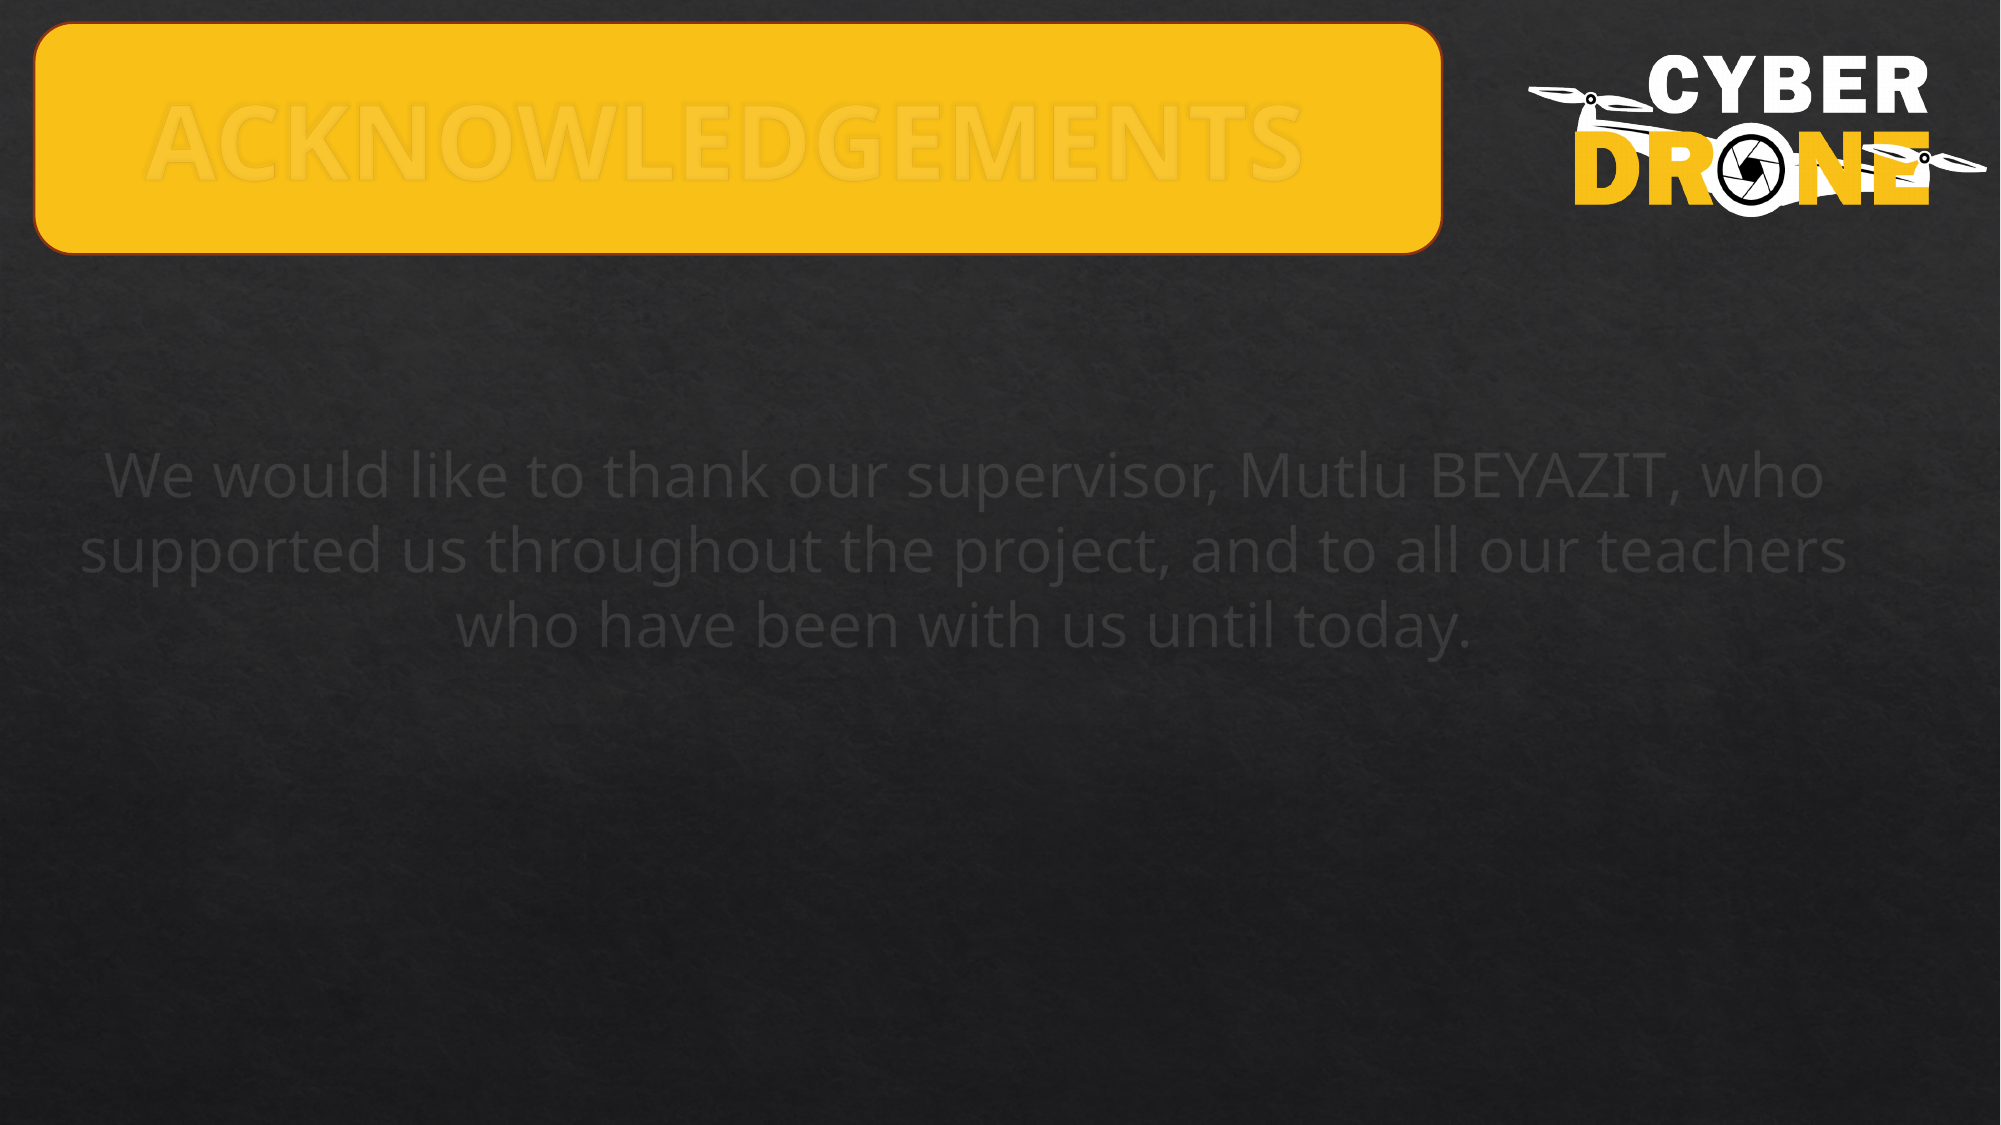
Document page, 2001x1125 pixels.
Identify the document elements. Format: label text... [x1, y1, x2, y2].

picture [1521, 22, 2000, 234]
title ACKNOWLEDGEMENTS [23, 31, 1427, 246]
text_box We would like to thank our supervisor, Mutlu BEYAZIT, who supported us throughout the project, and to all our teachers who have been with us until today. [62, 427, 1868, 698]
text_box [49, 31, 1444, 256]
text_box [50, 21, 1426, 28]
